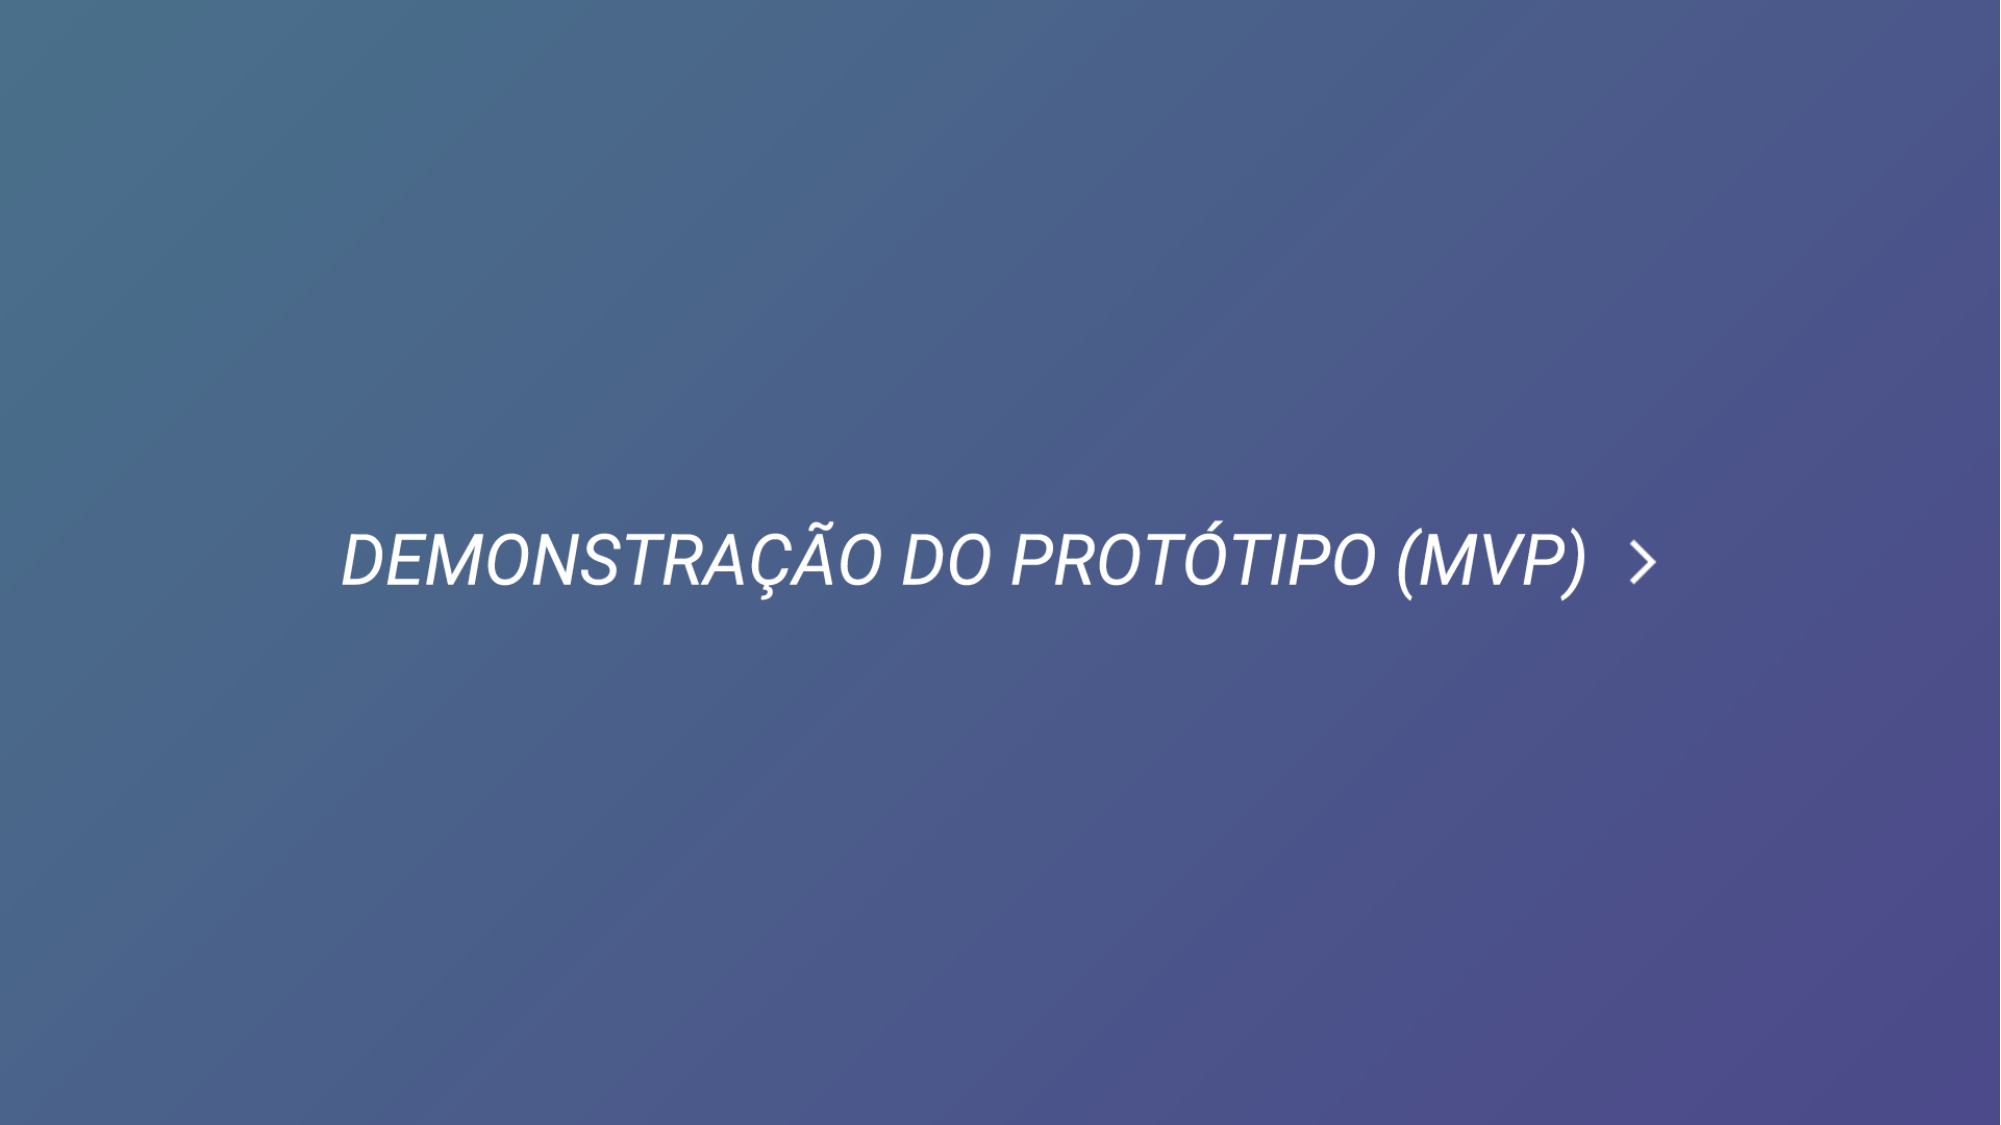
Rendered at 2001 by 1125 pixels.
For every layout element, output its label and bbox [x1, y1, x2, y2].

list [0, 0, 2000, 1125]
